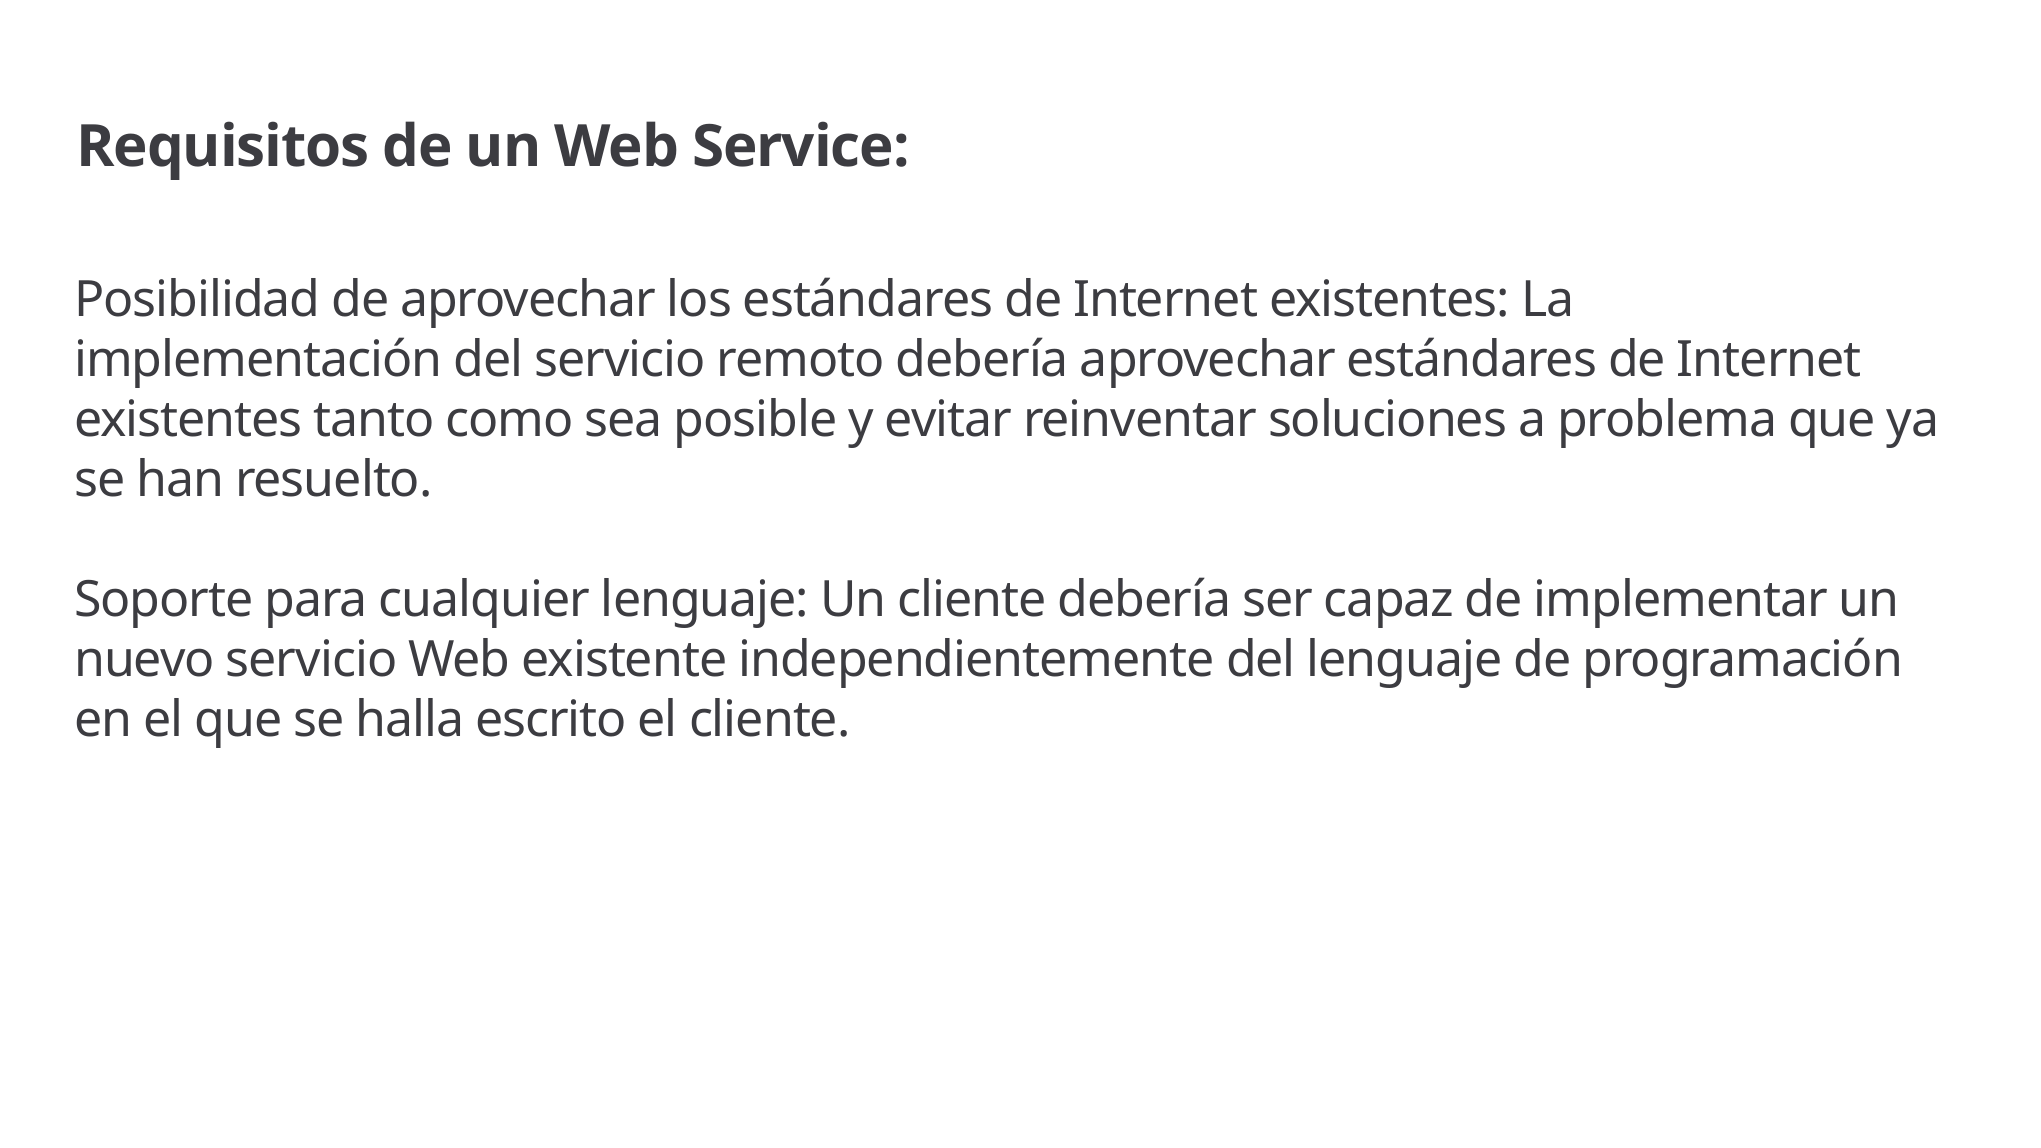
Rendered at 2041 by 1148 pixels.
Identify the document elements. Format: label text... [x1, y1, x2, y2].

title Requisitos de un Web Service: [76, 93, 1969, 191]
list Posibilidad de aprovechar los estándares de Internet existentes: La implementación del servicio remoto debería aprovechar estándares de Internet existentes tanto como sea posible y evitar reinventar soluciones a problema que ya se han resuelto. Soporte para cualquier lenguaje: Un cliente debería ser capaz de implementar un nuevo servicio Web existente independientemente del lenguaje de programación en el que se halla escrito el cliente. [74, 191, 1974, 767]
